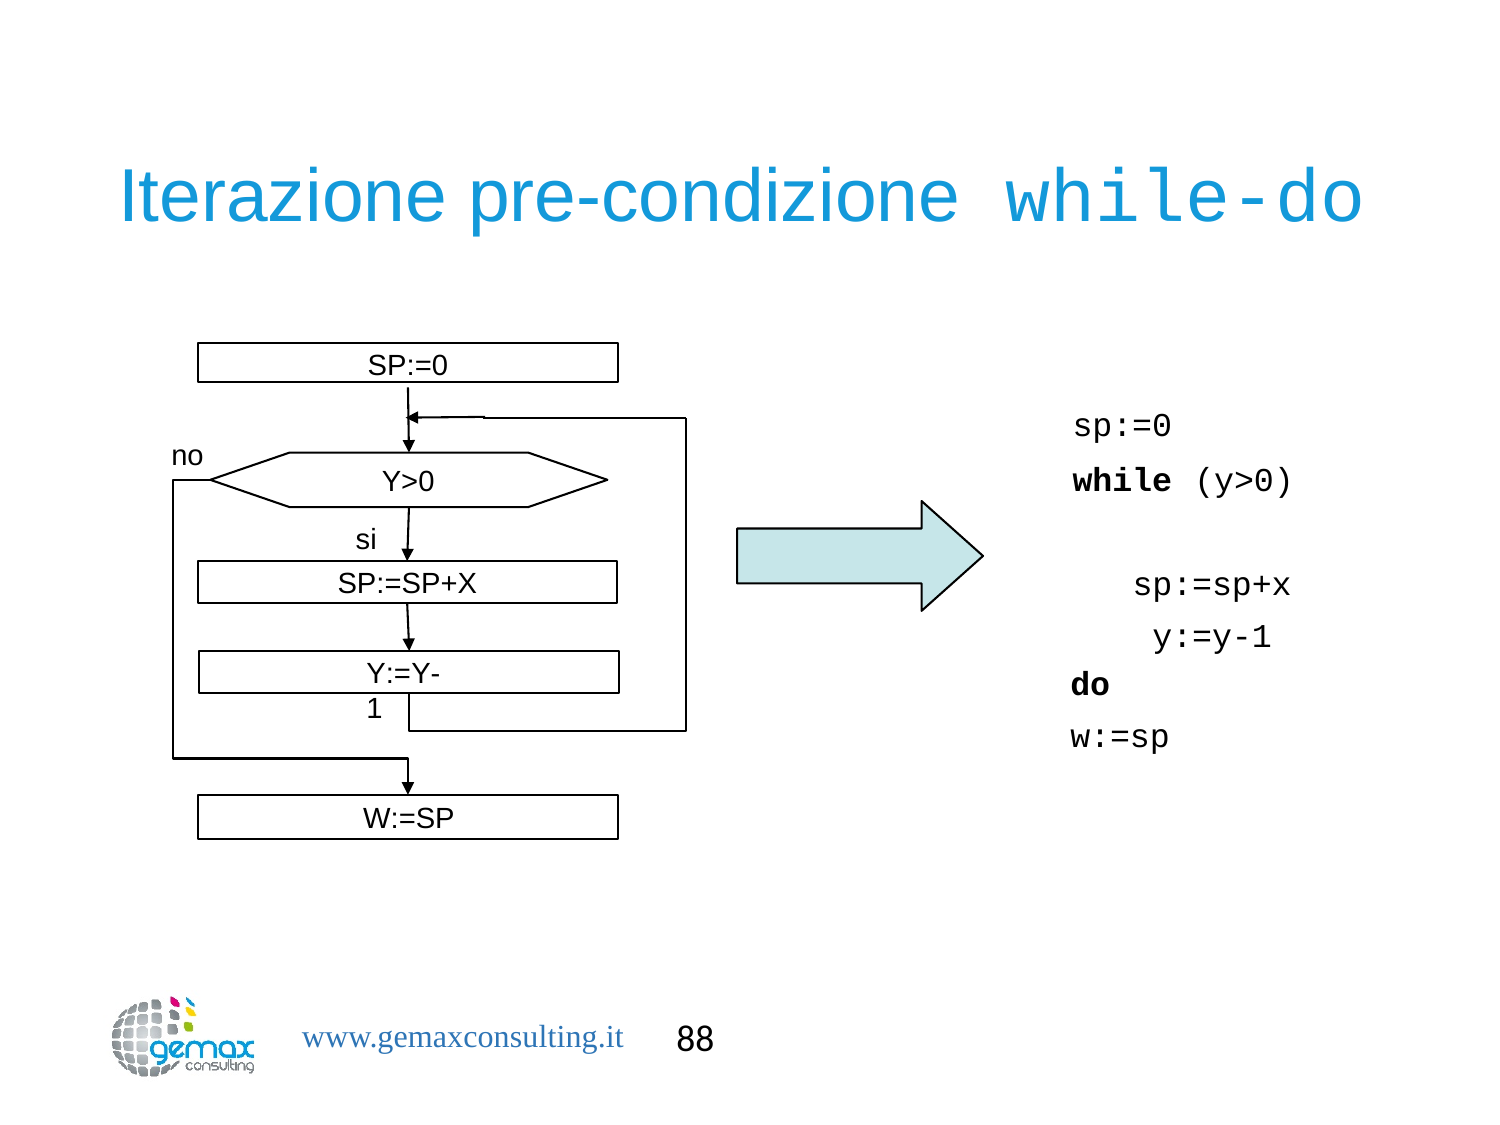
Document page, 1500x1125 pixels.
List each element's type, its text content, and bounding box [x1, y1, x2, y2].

slide_number 88 [661, 1006, 793, 1067]
text_box [211, 452, 608, 508]
text_box si [353, 520, 379, 556]
text_box [402, 638, 415, 652]
text_box sp:=0 while (y>0) sp:=sp+x y:=y-1 do w:=sp [1070, 402, 1295, 755]
text_box [401, 548, 414, 562]
text_box [172, 479, 409, 782]
text_box [198, 794, 618, 839]
text_box Y>0 [379, 462, 437, 498]
text_box SP:=SP+X [335, 564, 479, 600]
text_box [737, 501, 984, 611]
text_box no [169, 436, 206, 472]
text_box [320, 650, 451, 694]
picture [103, 990, 262, 1083]
title Iterazione pre-condizione while-do [103, 59, 1397, 278]
text_box [409, 417, 686, 731]
text_box [263, 561, 540, 604]
text_box [401, 782, 415, 795]
text_box SP:=0 [198, 343, 618, 382]
text_box W:=SP [361, 799, 457, 835]
text_box [402, 439, 416, 453]
text_box [409, 411, 419, 424]
text_box Y:=Y-1 [364, 654, 447, 725]
